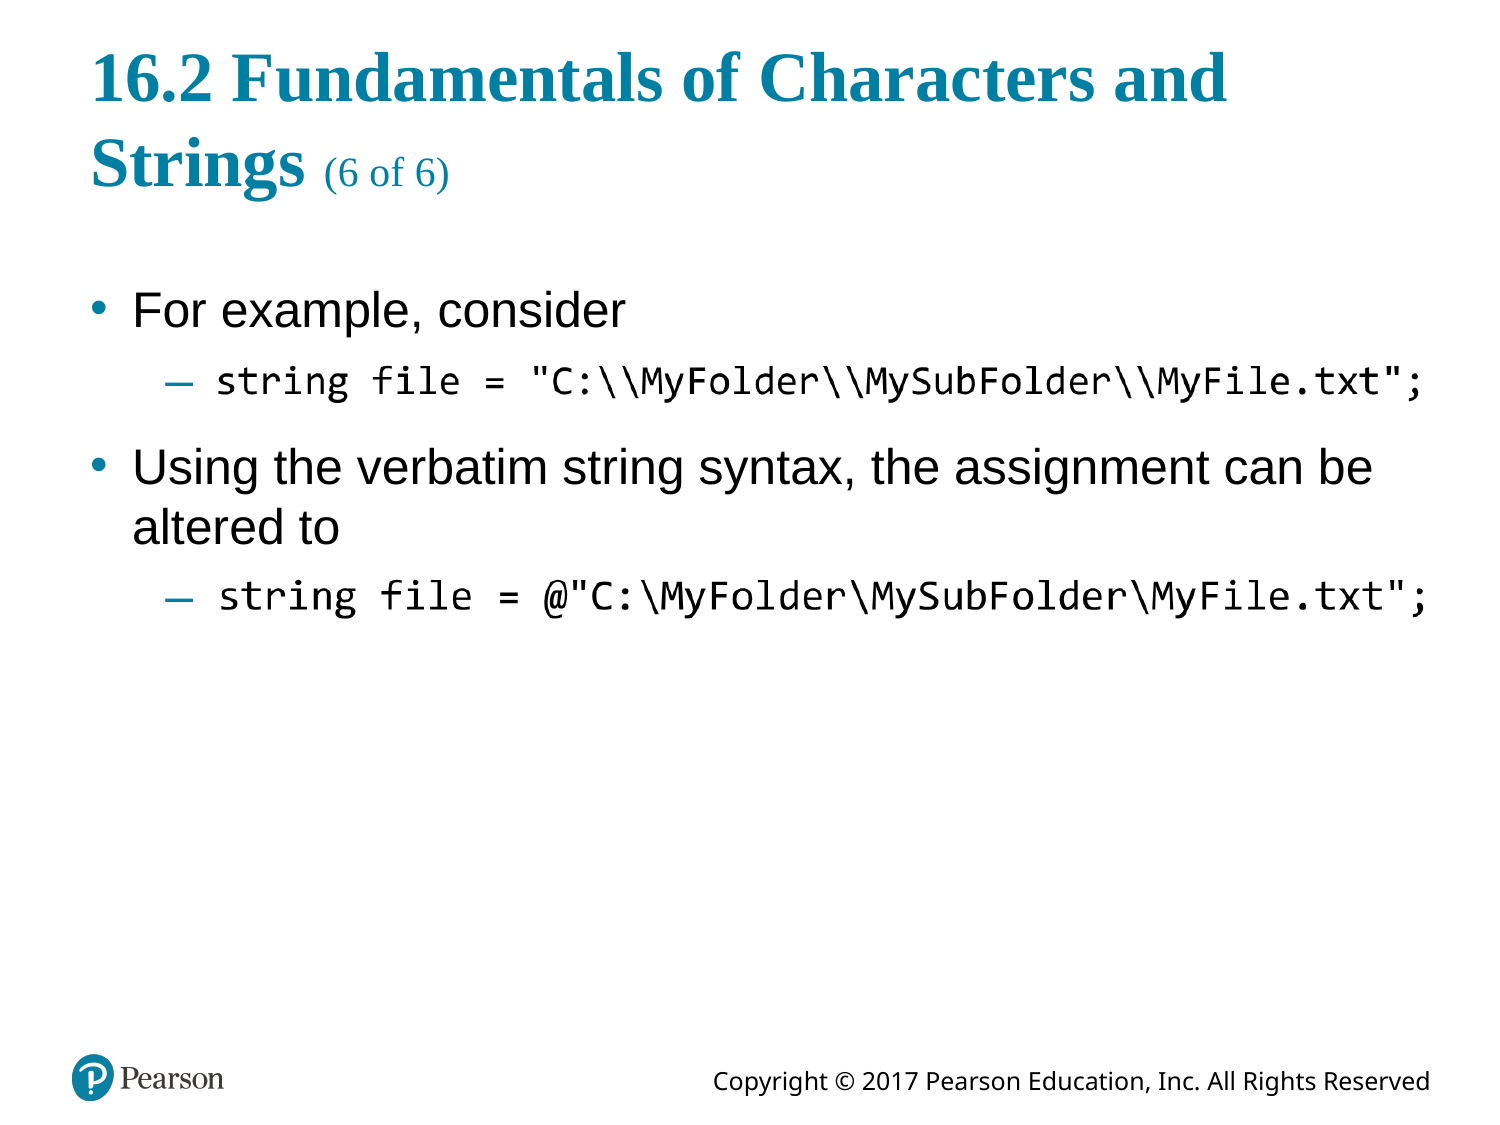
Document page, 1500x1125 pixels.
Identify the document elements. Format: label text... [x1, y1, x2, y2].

picture [80, 1063, 106, 1088]
picture [214, 357, 1422, 407]
picture [217, 572, 1424, 620]
picture [98, 1054, 224, 1101]
list Using the verbatim string syntax, the assignment can be altered to [75, 419, 1425, 552]
list For example, consider [75, 262, 1425, 342]
picture [72, 1054, 88, 1070]
title 16.2 Fundamentals of Characters and Strings (6 of 6) [75, 35, 1425, 216]
picture [72, 1087, 83, 1101]
